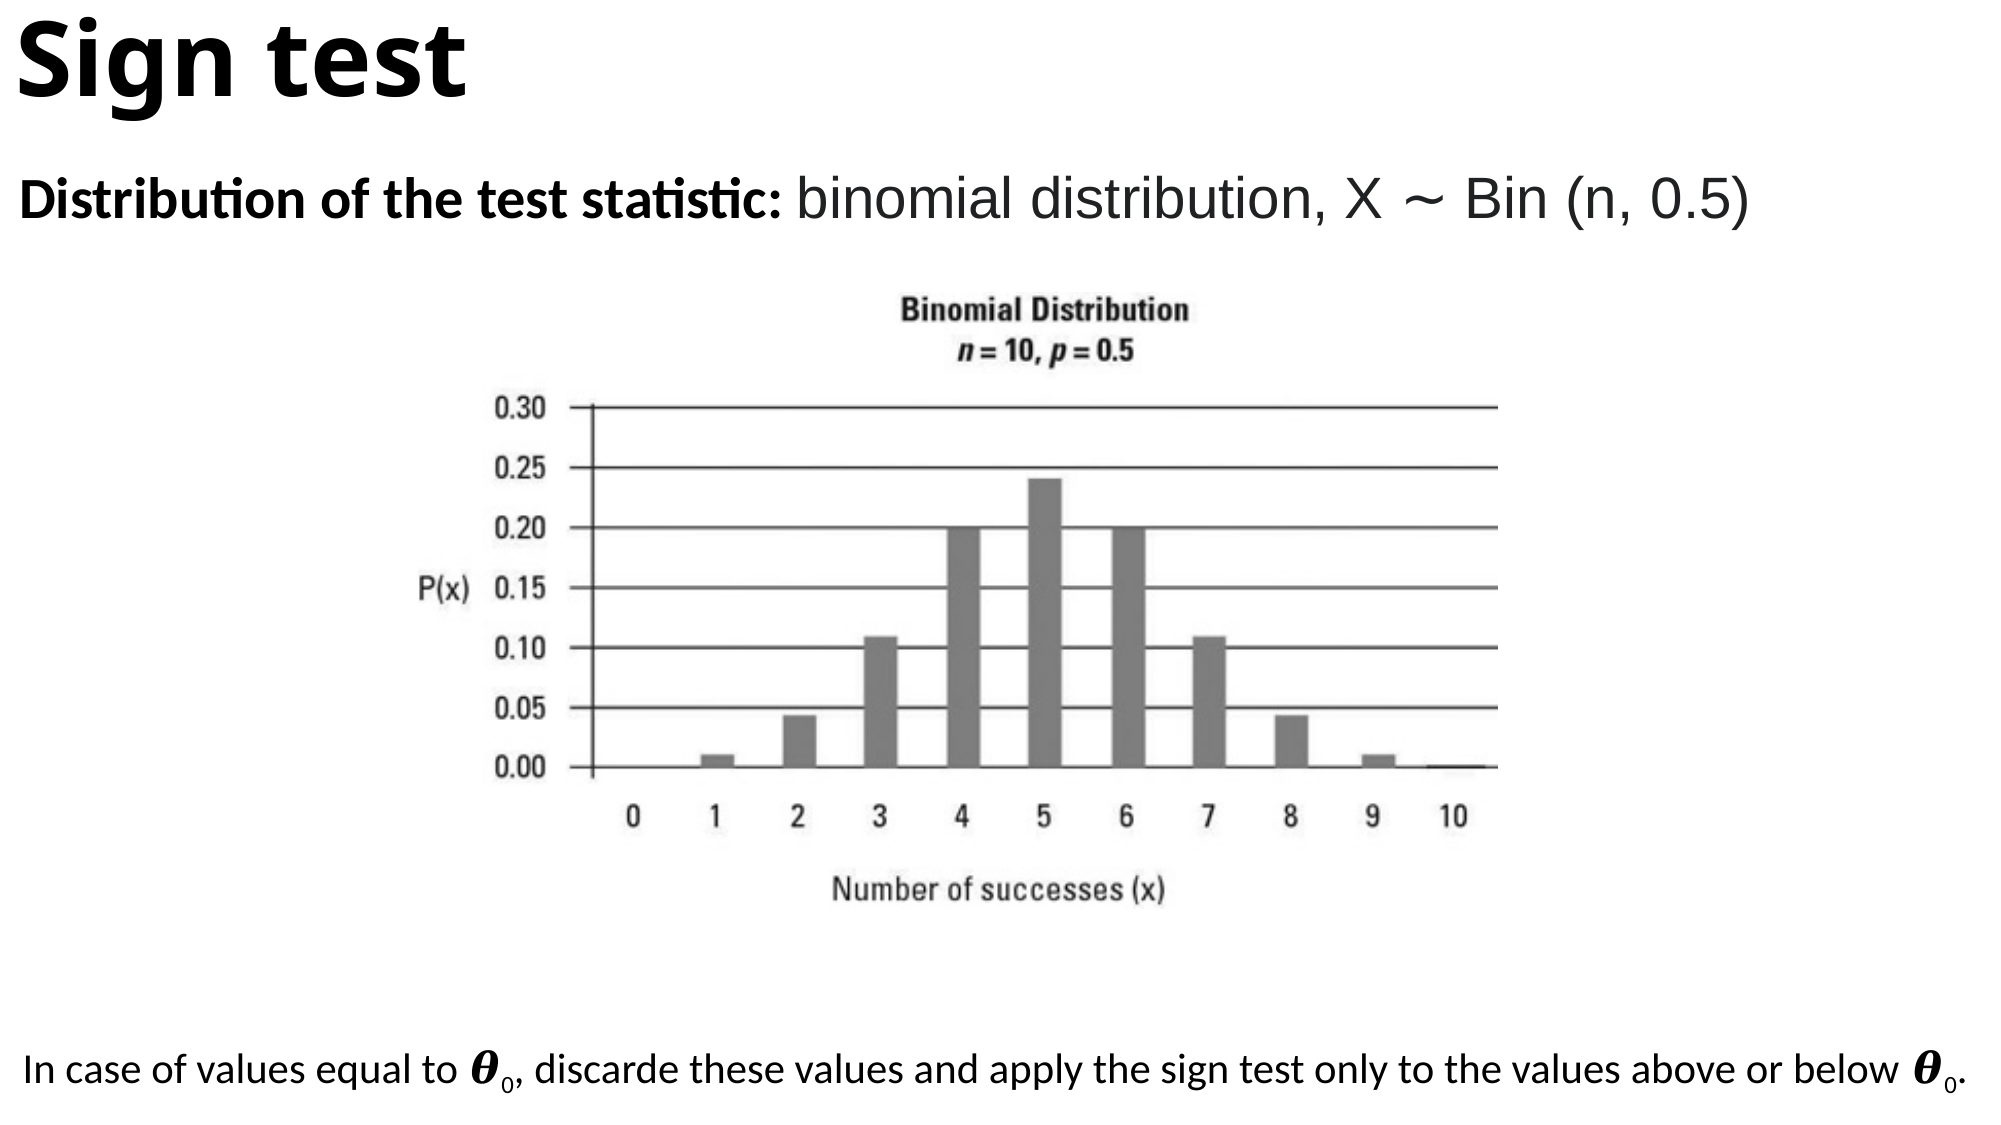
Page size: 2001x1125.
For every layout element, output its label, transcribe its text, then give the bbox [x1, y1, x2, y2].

text_box In case of values equal to 𝜽0, discarde these values and apply the sign test only to the values above or below 𝜽0. [0, 1033, 2000, 1106]
text_box Distribution of the test statistic: binomial distribution, X ∼ Bin (n, 0.5) [4, 152, 1951, 238]
picture [418, 292, 1499, 910]
text_box Sign test [0, 3, 2000, 122]
